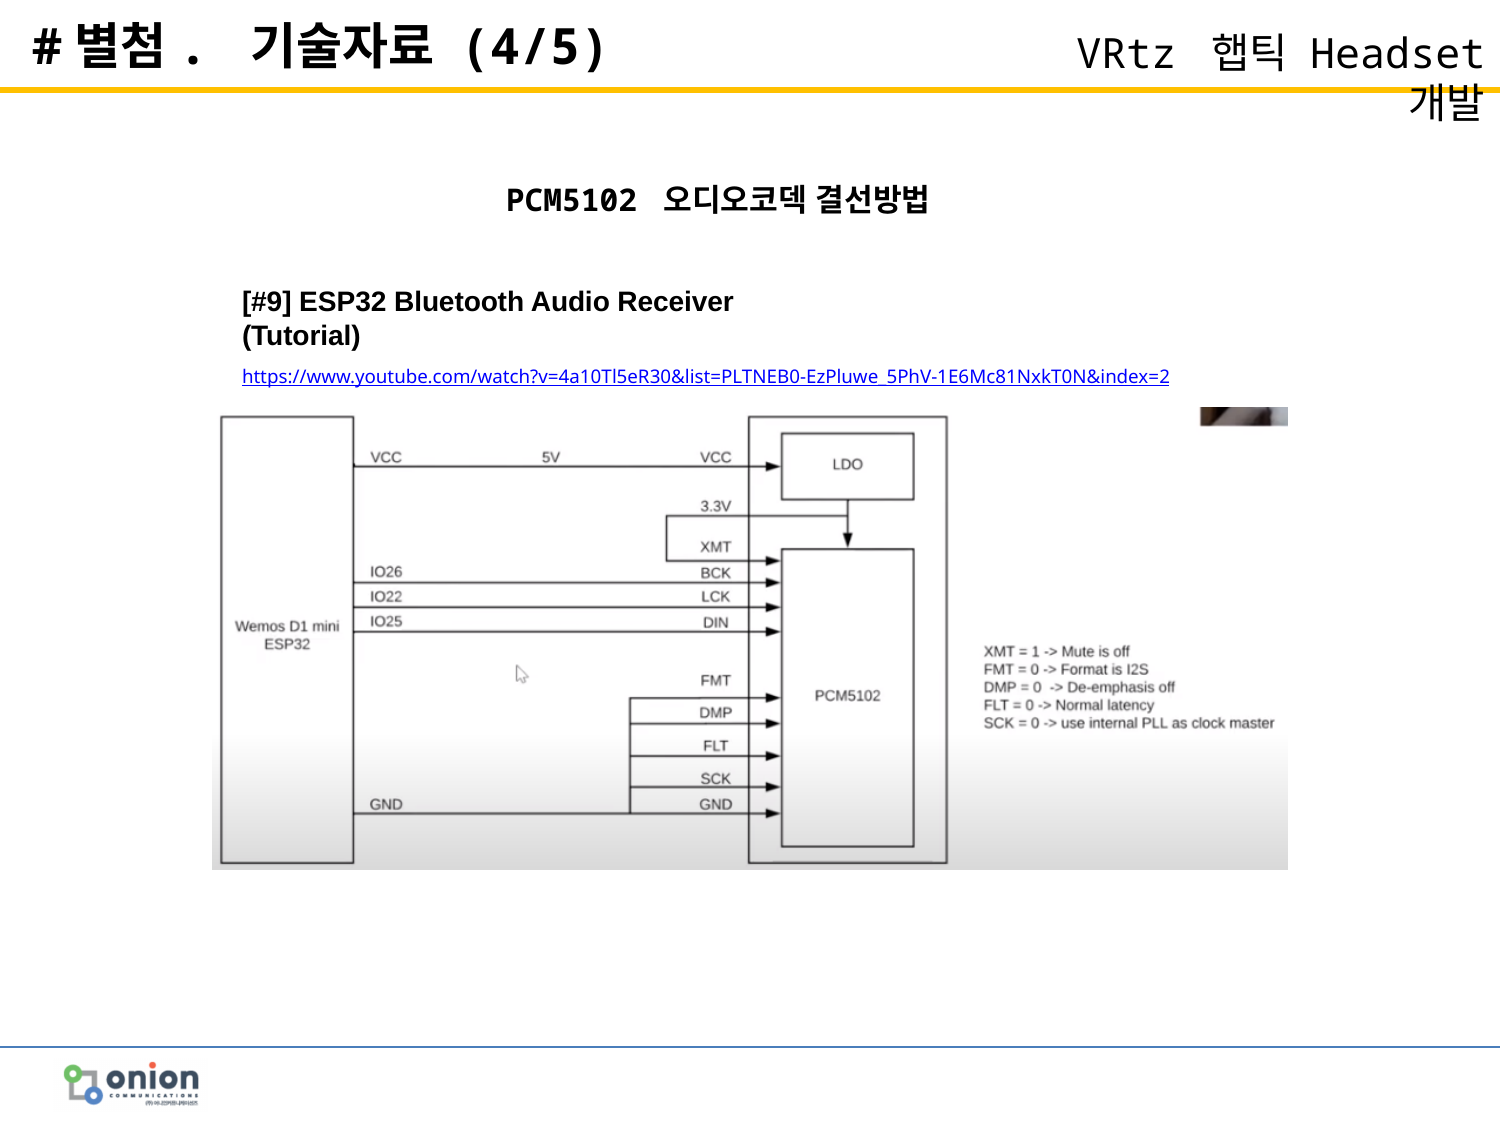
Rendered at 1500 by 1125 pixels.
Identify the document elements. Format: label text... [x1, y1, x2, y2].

picture [53, 1058, 208, 1112]
picture [212, 407, 1288, 870]
text_box #별첨. 기술자료 (4/5) [17, 7, 987, 82]
text_box https://www.youtube.com/watch?v=4a10Tl5eR30&list=PLTNEB0-EzPluwe_5PhV-1E6Mc81NxkT0N&index=2 [227, 357, 1273, 398]
text_box [#9] ESP32 Bluetooth Audio Receiver (Tutorial) [227, 275, 790, 357]
text_box PCM5102 오디오코덱 결선방법 [475, 172, 962, 225]
